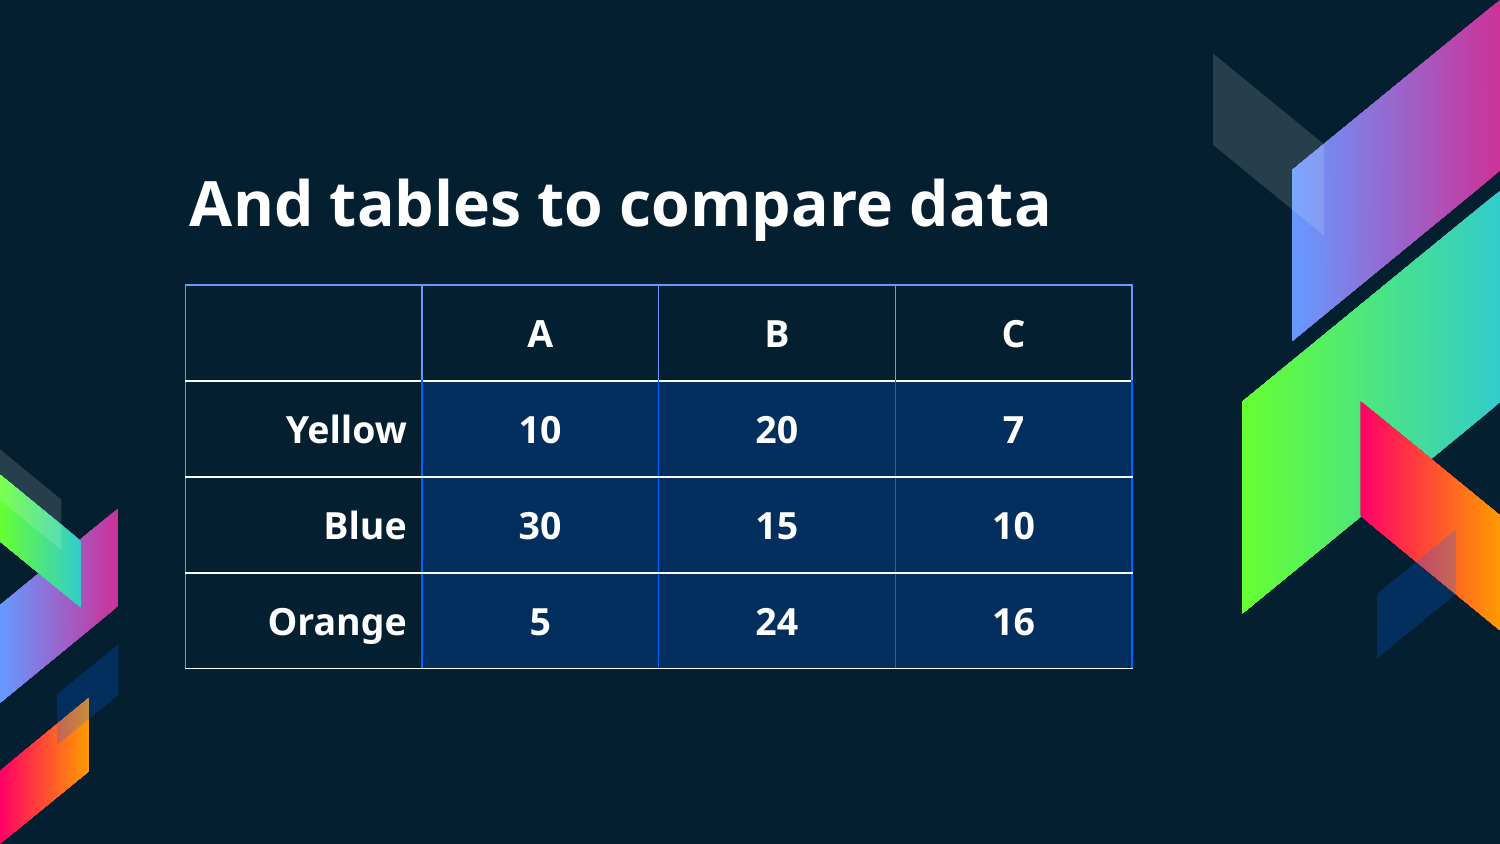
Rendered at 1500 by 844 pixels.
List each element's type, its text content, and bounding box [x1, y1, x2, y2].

title And tables to compare data [175, 149, 1155, 255]
table_cell 16 [896, 574, 1131, 668]
table_cell 7 [896, 382, 1131, 476]
table_header C [896, 286, 1131, 380]
table_header A [423, 286, 658, 380]
table_header B [659, 286, 895, 380]
table_cell Orange [186, 574, 421, 668]
table_header [186, 286, 421, 380]
table_cell 15 [659, 478, 895, 572]
table_cell 5 [423, 574, 658, 668]
table_cell Yellow [186, 382, 421, 476]
table_cell 24 [659, 574, 895, 668]
table_cell 30 [423, 478, 658, 572]
table_cell 20 [659, 382, 895, 476]
table_cell 10 [423, 382, 658, 476]
table_cell Blue [186, 478, 421, 572]
table_cell 10 [896, 478, 1131, 572]
